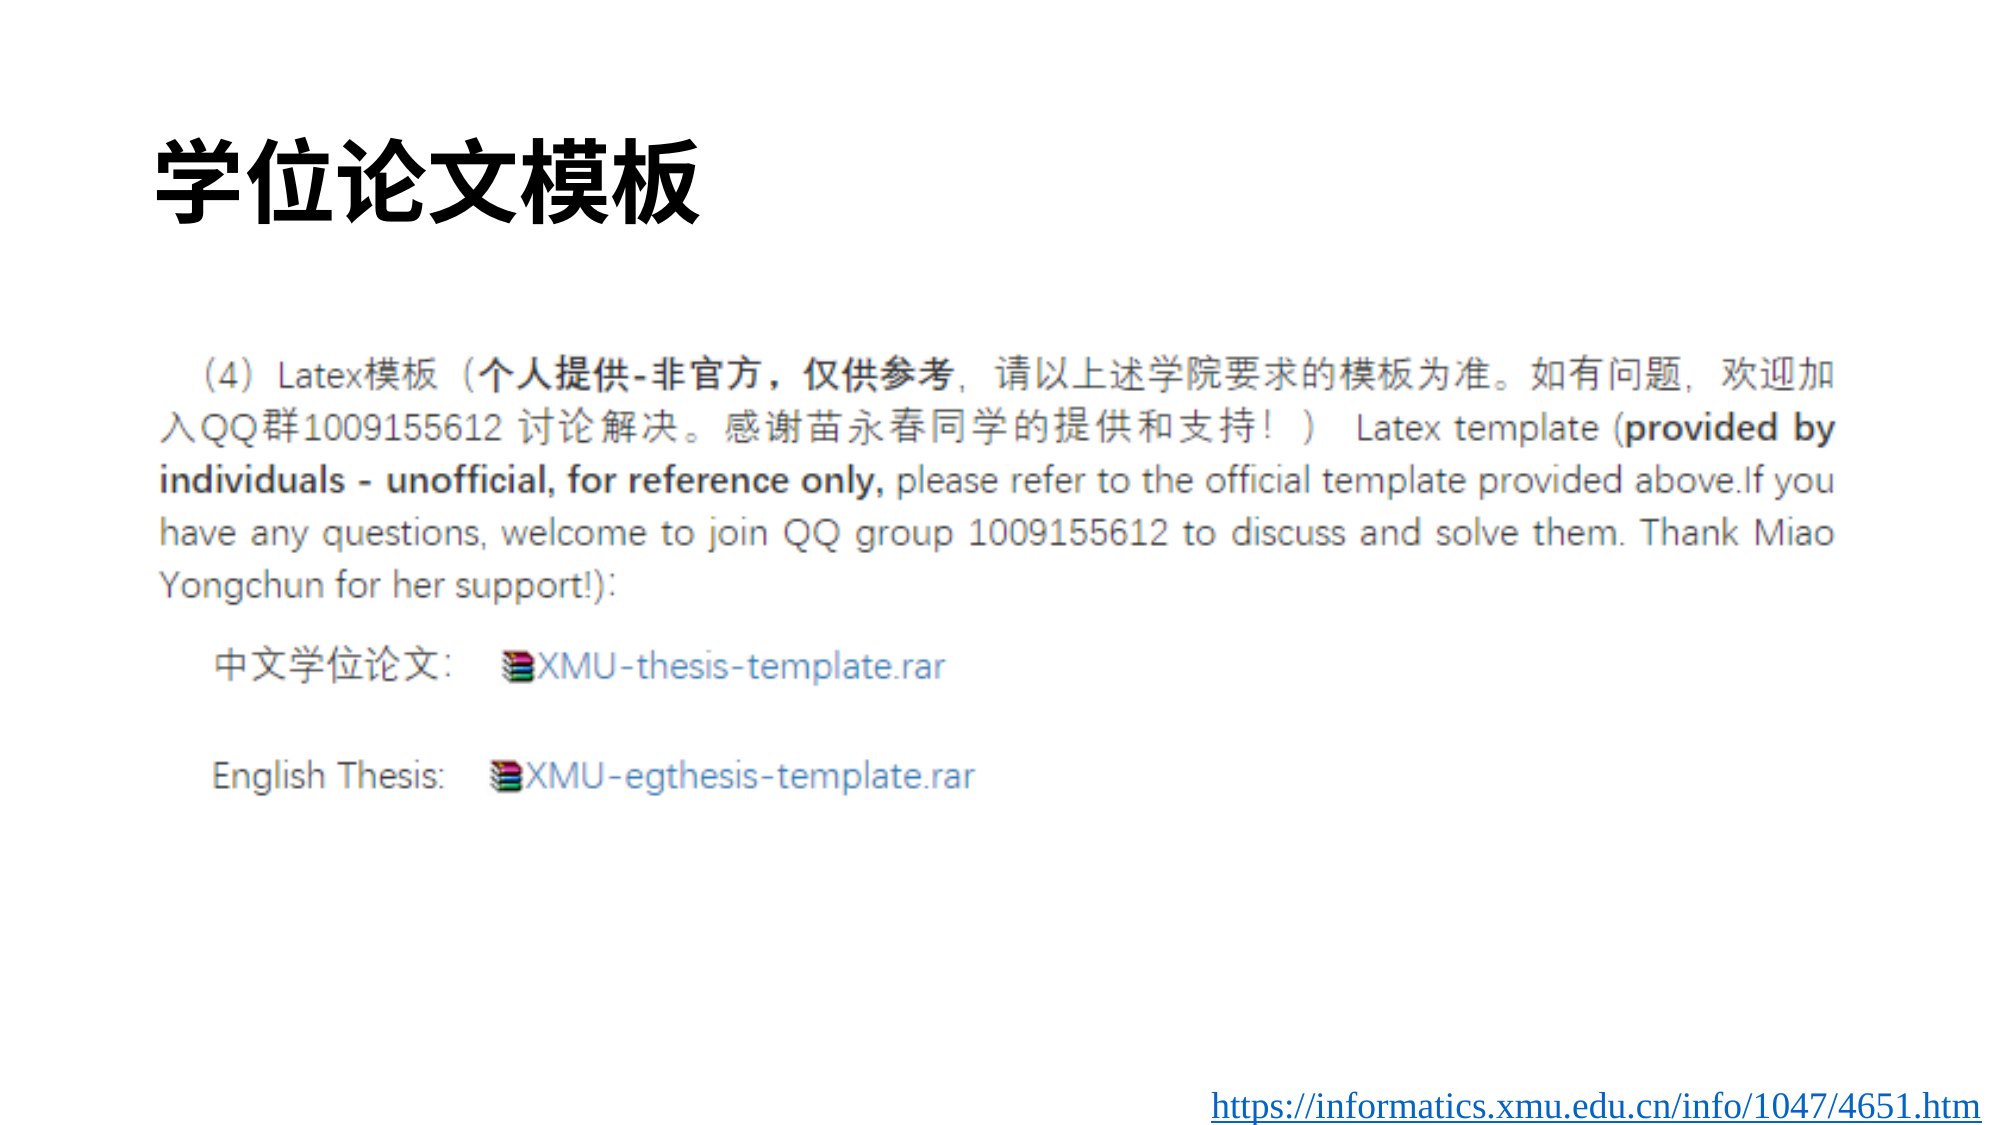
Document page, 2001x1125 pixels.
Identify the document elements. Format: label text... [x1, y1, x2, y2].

picture [112, 329, 1888, 808]
text_box https://informatics.xmu.edu.cn/info/1047/4651.htm [1196, 1065, 1997, 1125]
title 学位论文模板 [137, 59, 1863, 278]
